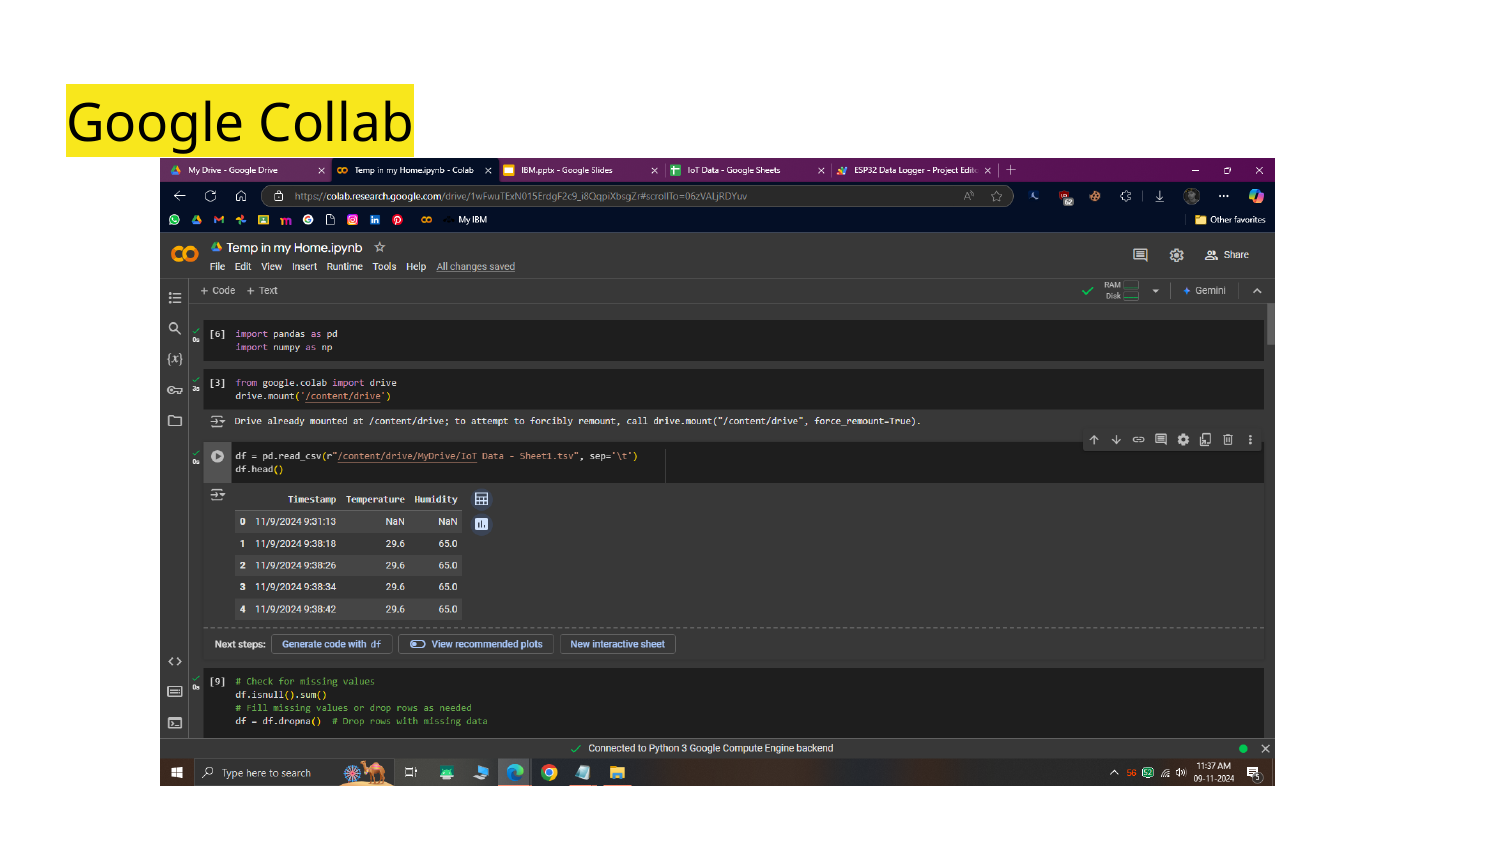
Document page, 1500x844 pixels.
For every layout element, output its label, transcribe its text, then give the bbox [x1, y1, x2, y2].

title Google Collab [51, 72, 1449, 167]
picture [160, 158, 1275, 786]
